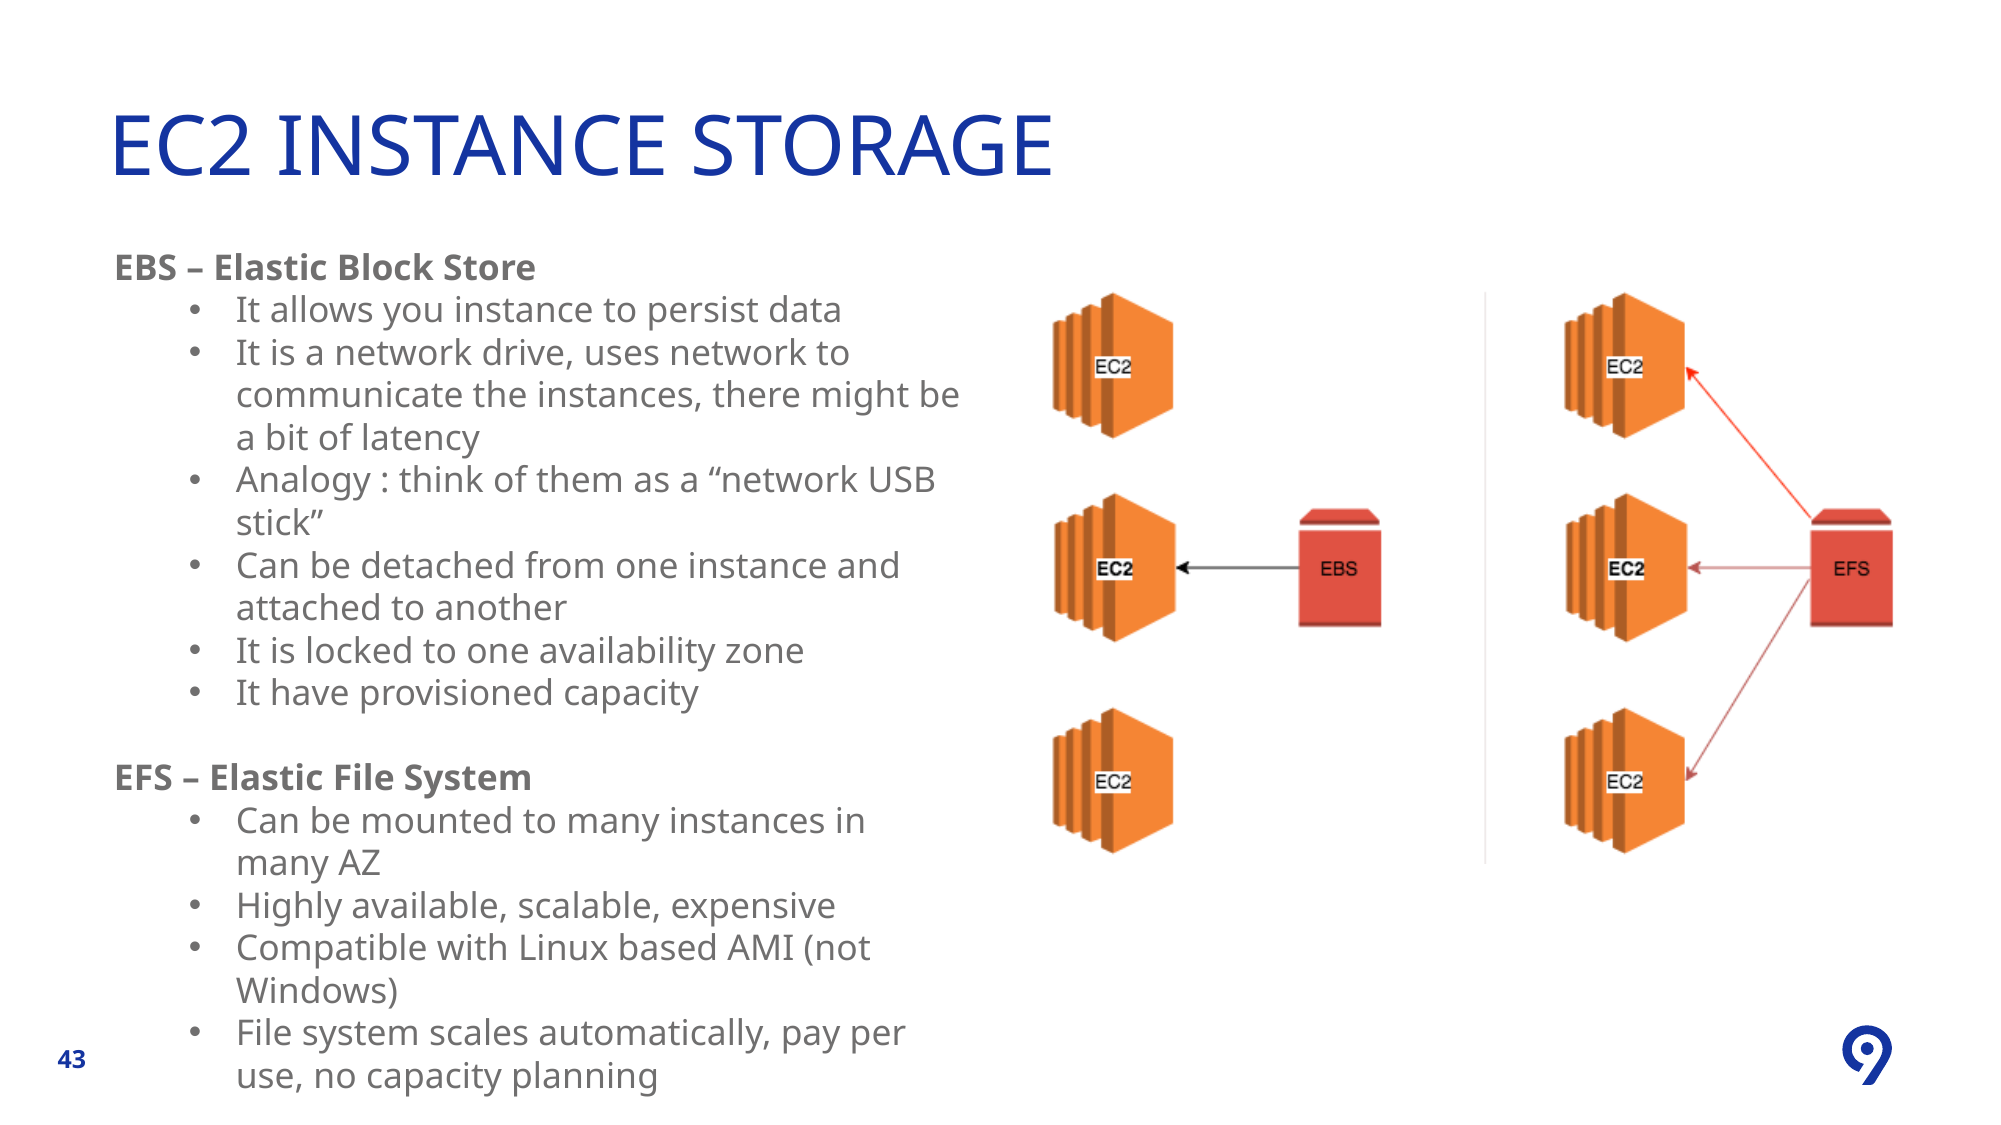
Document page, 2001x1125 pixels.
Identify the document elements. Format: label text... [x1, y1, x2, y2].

title EC2 Instance storage [108, 84, 1579, 225]
slide_number 43 [57, 1045, 103, 1077]
picture [1020, 261, 1915, 864]
text_box EBS – Elastic Block Store It allows you instance to persist data It is a network drive, uses network to communicate the instances, there might be a bit of latency Analogy : think of them as a “network USB stick” Can be detached from one instance and attached to another It is locked to one availability zone It have provisioned capacity EFS – Elastic File System Can be mounted to many instances in many AZ Highly available, scalable, expensive Compatible with Linux based AMI (not Windows) File system scales automatically, pay per use, no capacity planning [108, 239, 967, 1125]
